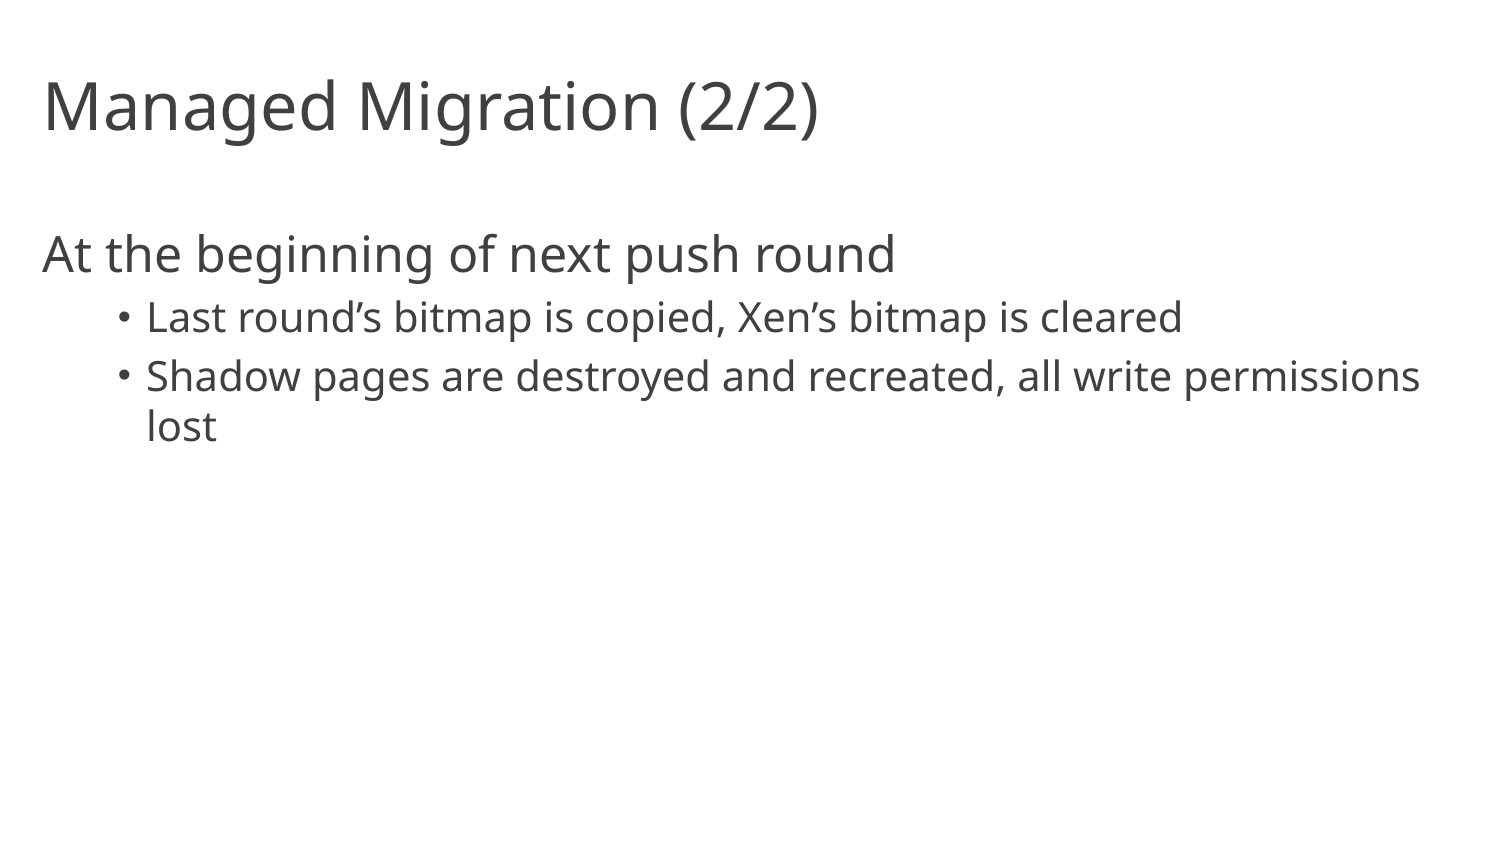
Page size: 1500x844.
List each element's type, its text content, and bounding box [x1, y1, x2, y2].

title Managed Migration (2/2) [27, 33, 1480, 175]
list At the beginning of next push round Last round’s bitmap is copied, Xen’s bitmap is cleared Shadow pages are destroyed and recreated, all write permissions lost [27, 215, 1480, 773]
